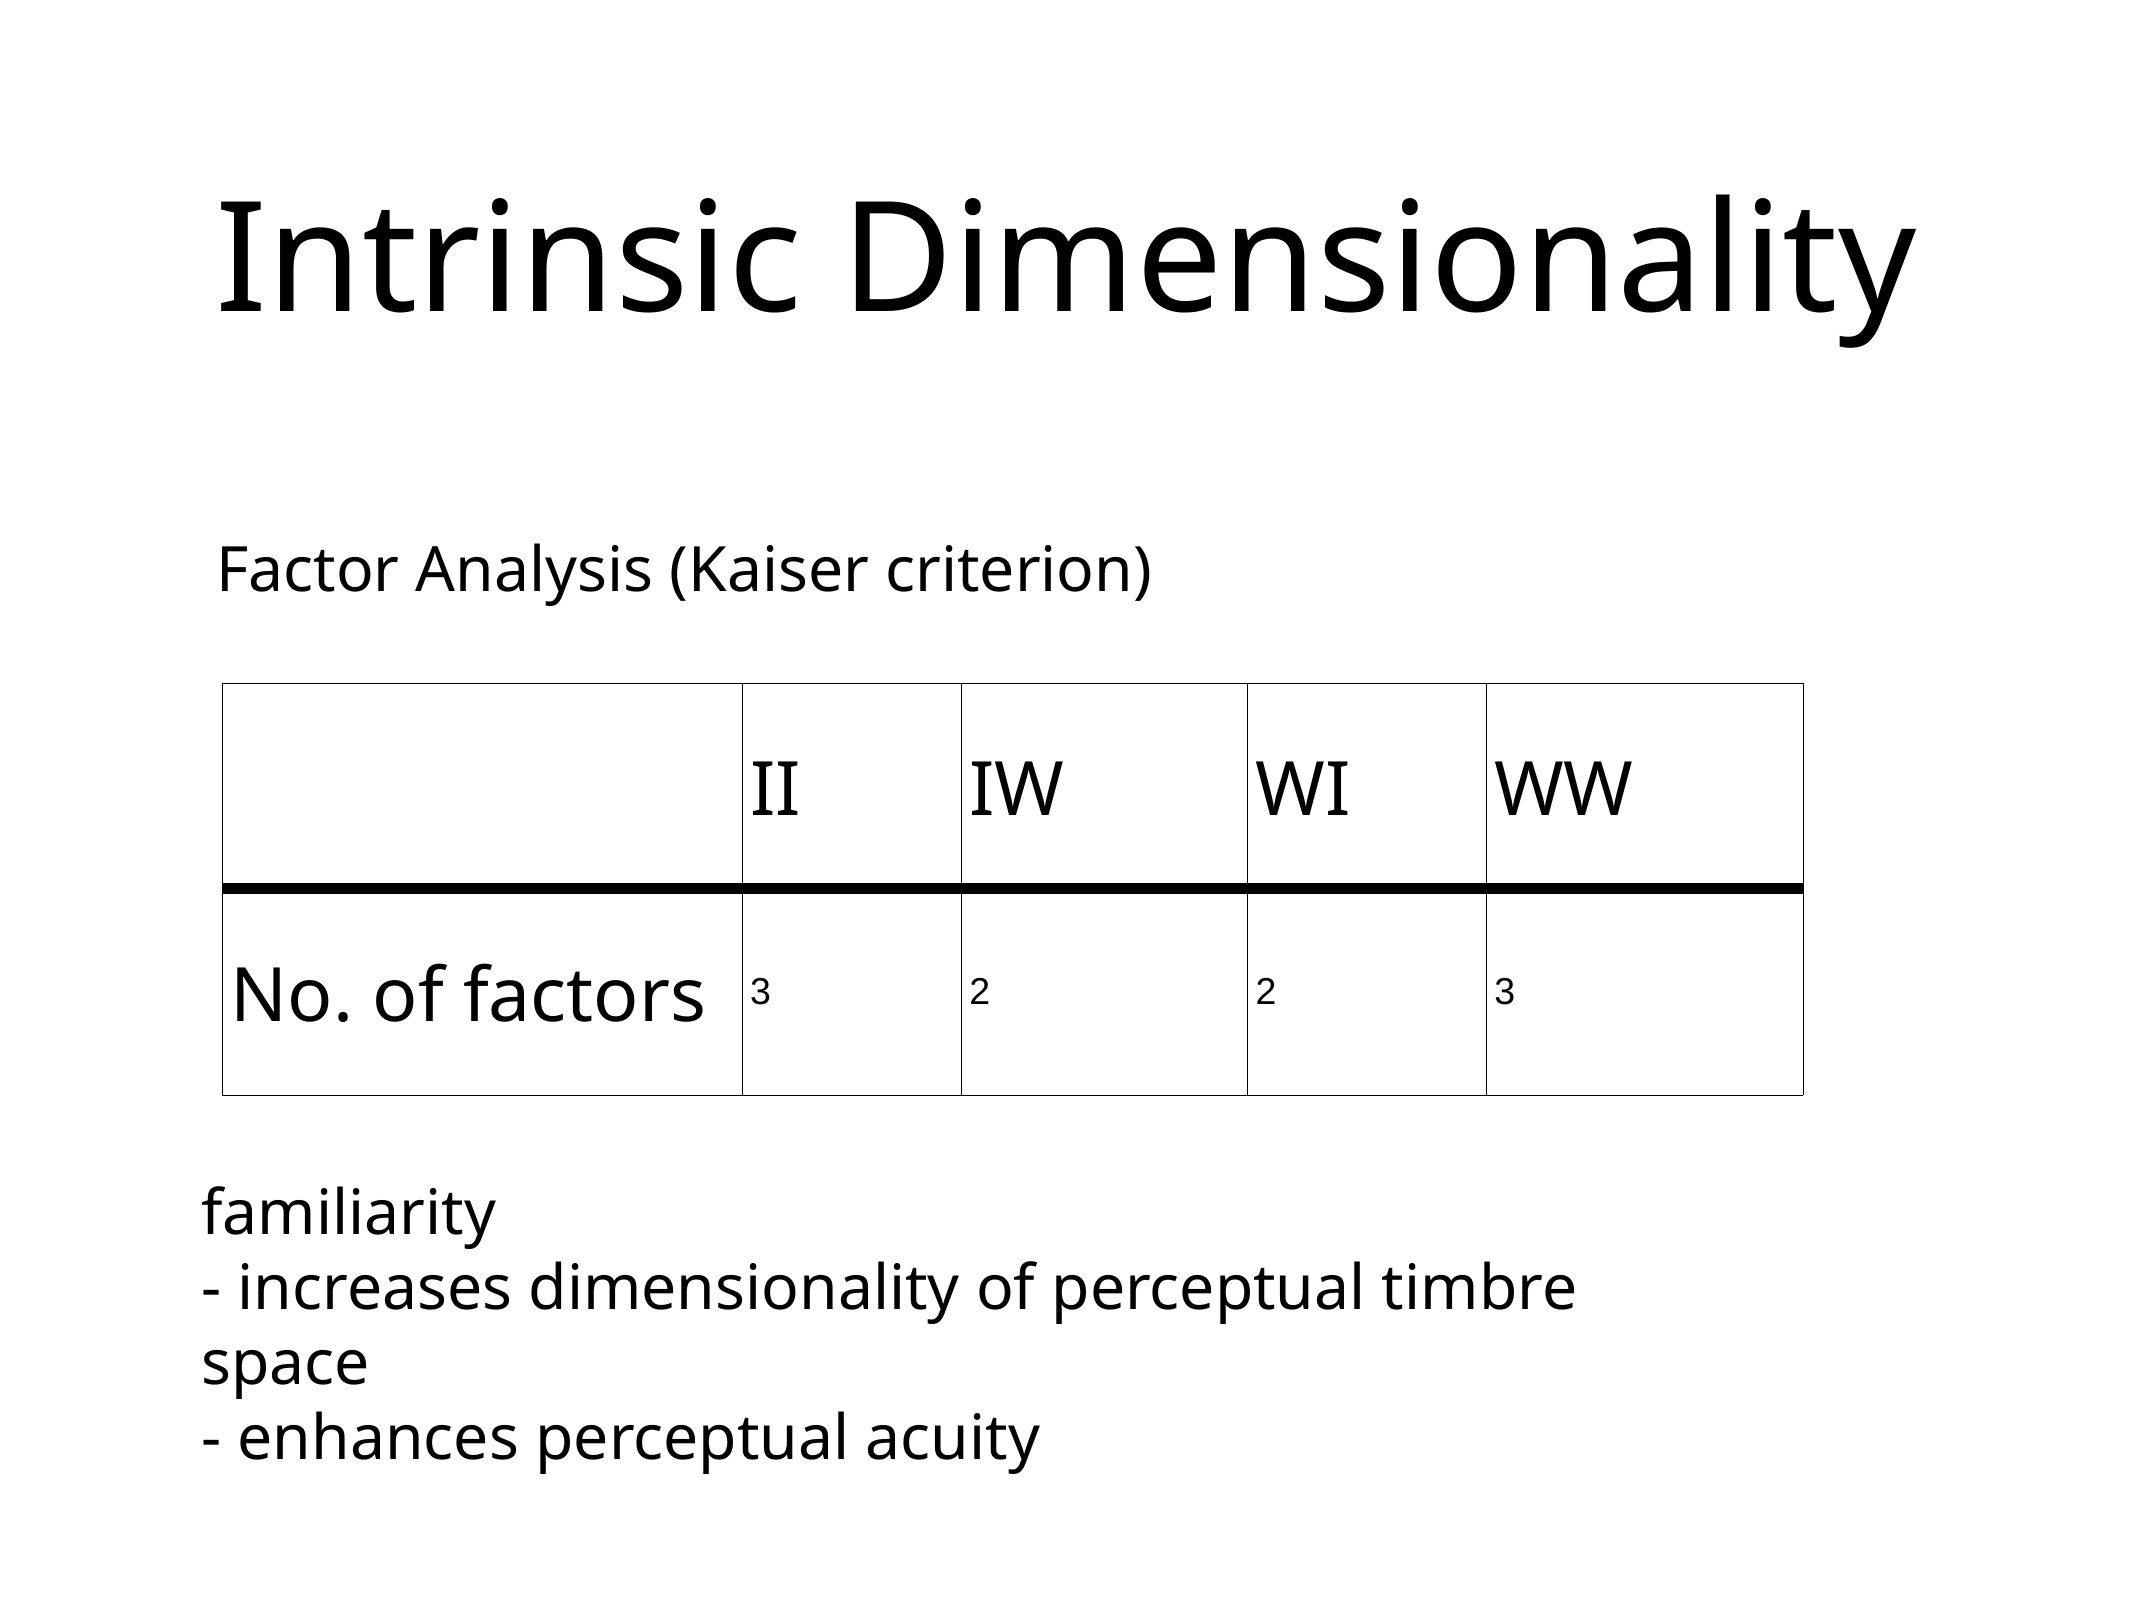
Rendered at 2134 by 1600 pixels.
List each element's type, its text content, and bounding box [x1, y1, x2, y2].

table_header WW [1487, 684, 1803, 883]
table_header IW [962, 684, 1247, 883]
table_cell 3 [743, 894, 961, 1095]
text_box Factor Analysis (Kaiser criterion) [201, 521, 1672, 620]
table_cell No. of factors [223, 894, 742, 1095]
table_header [223, 684, 742, 883]
table_cell 2 [962, 894, 1247, 1095]
table_header II [743, 684, 961, 883]
text_box familiarity - increases dimensionality of perceptual timbre space - enhances perceptual acuity [186, 1164, 1759, 1417]
table_cell 3 [1487, 894, 1803, 1095]
table_cell 2 [1248, 894, 1486, 1095]
text_box Intrinsic Dimensionality [156, 72, 1978, 428]
table_header WI [1248, 684, 1486, 883]
